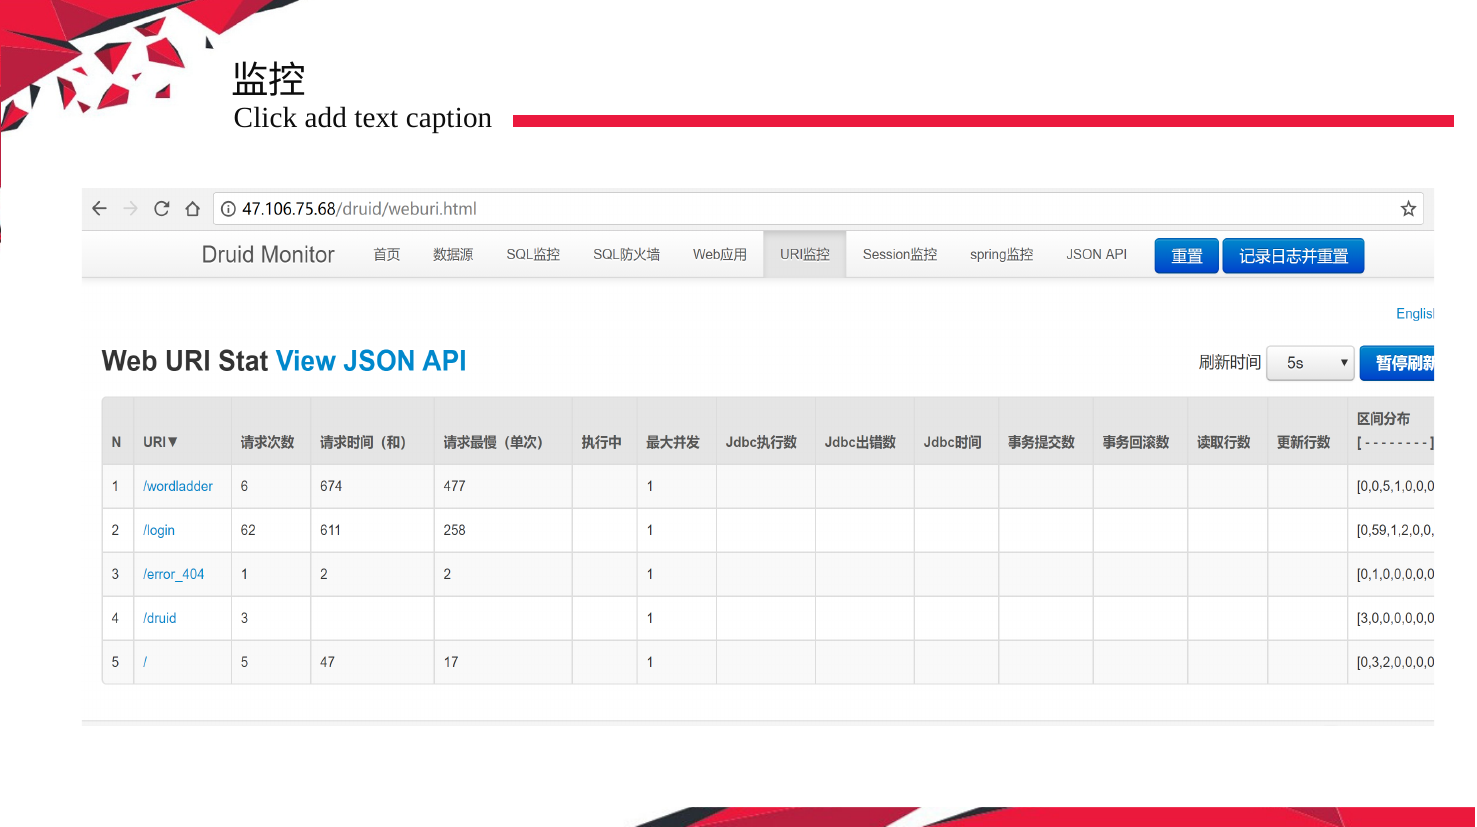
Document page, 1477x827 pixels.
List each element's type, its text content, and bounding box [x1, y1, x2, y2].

text_box [509, 111, 1458, 131]
picture [0, 0, 1475, 827]
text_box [81, 188, 1435, 726]
text_box Click add text caption [219, 91, 508, 141]
text_box 监控 [216, 48, 322, 109]
